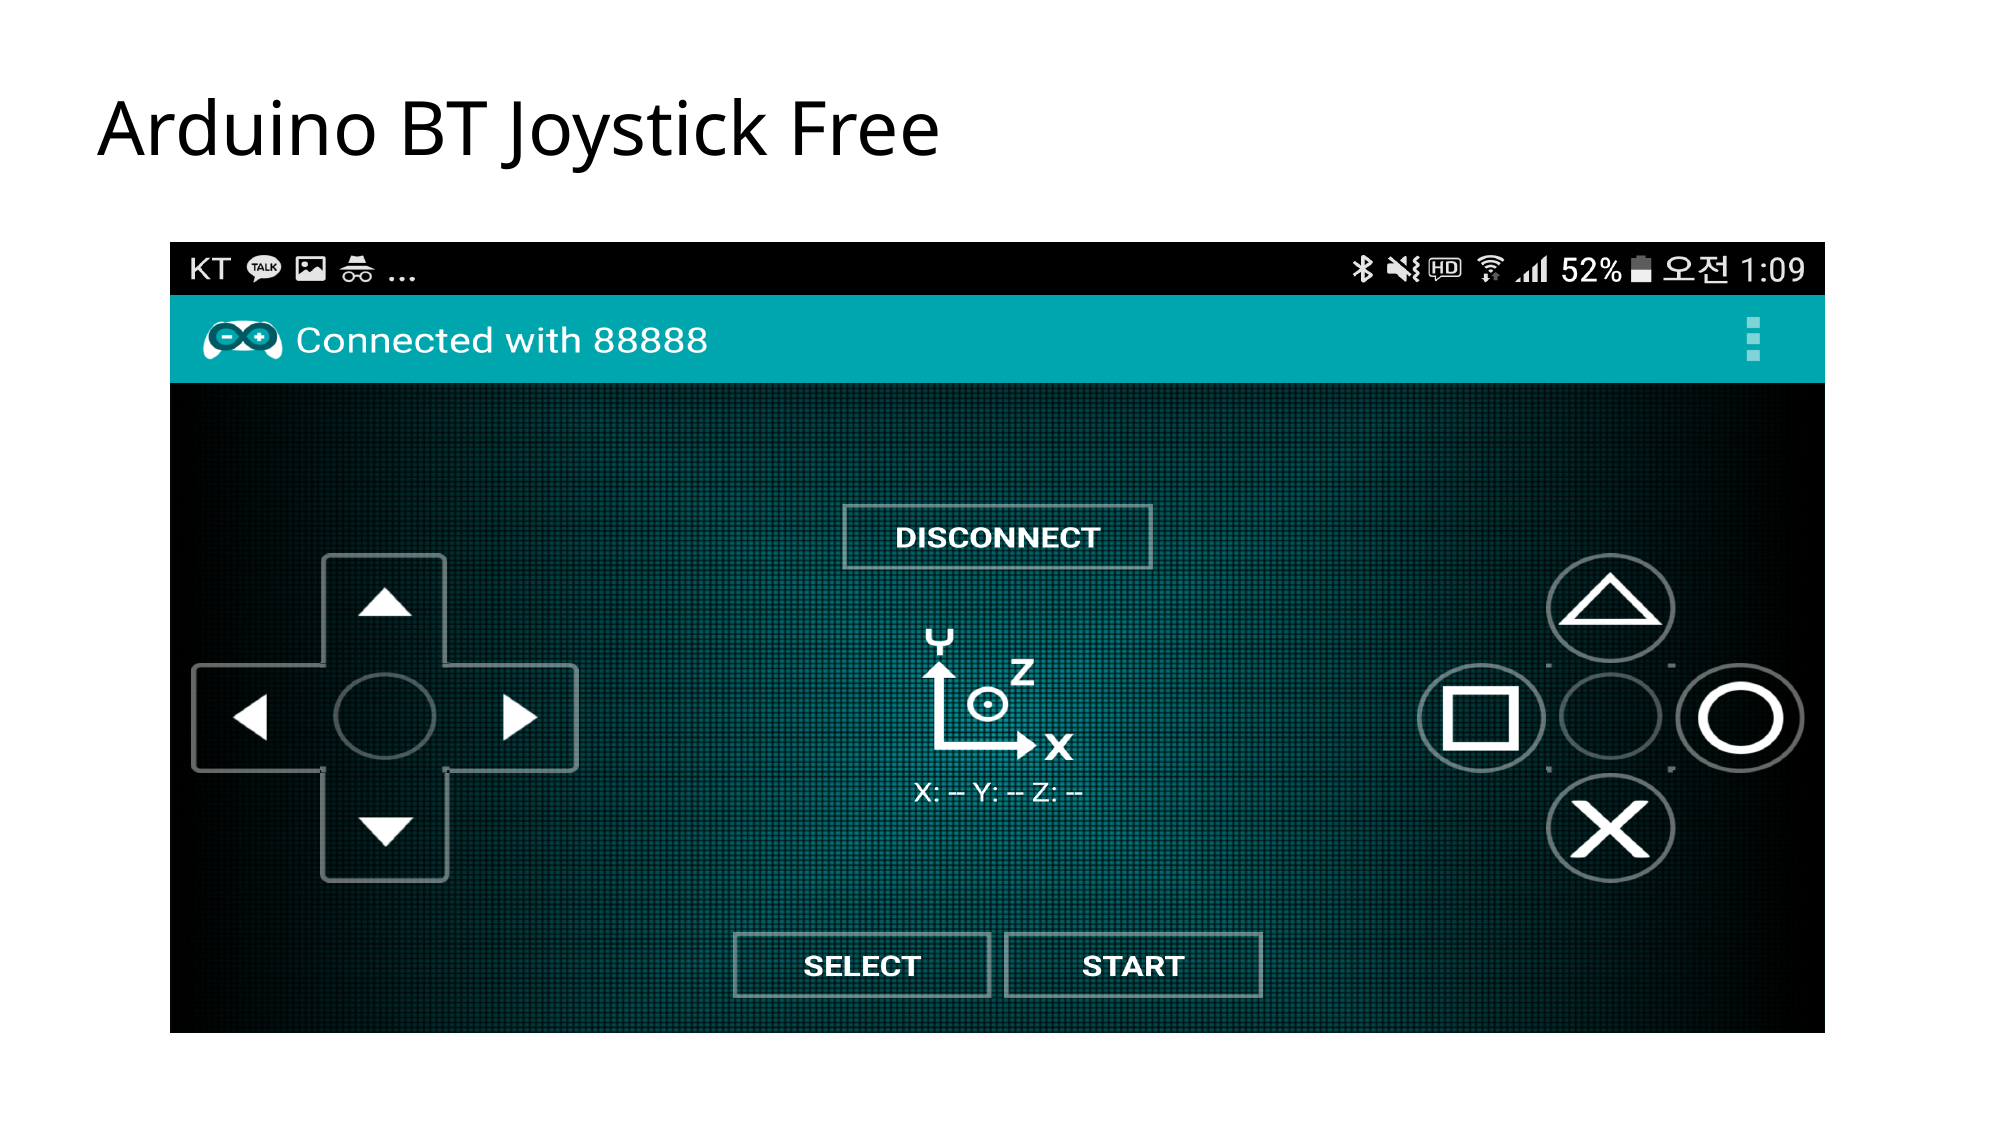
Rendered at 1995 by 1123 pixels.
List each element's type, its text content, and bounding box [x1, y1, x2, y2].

text_box Arduino BT Joystick Free [97, 80, 1128, 171]
picture [170, 241, 1825, 1033]
